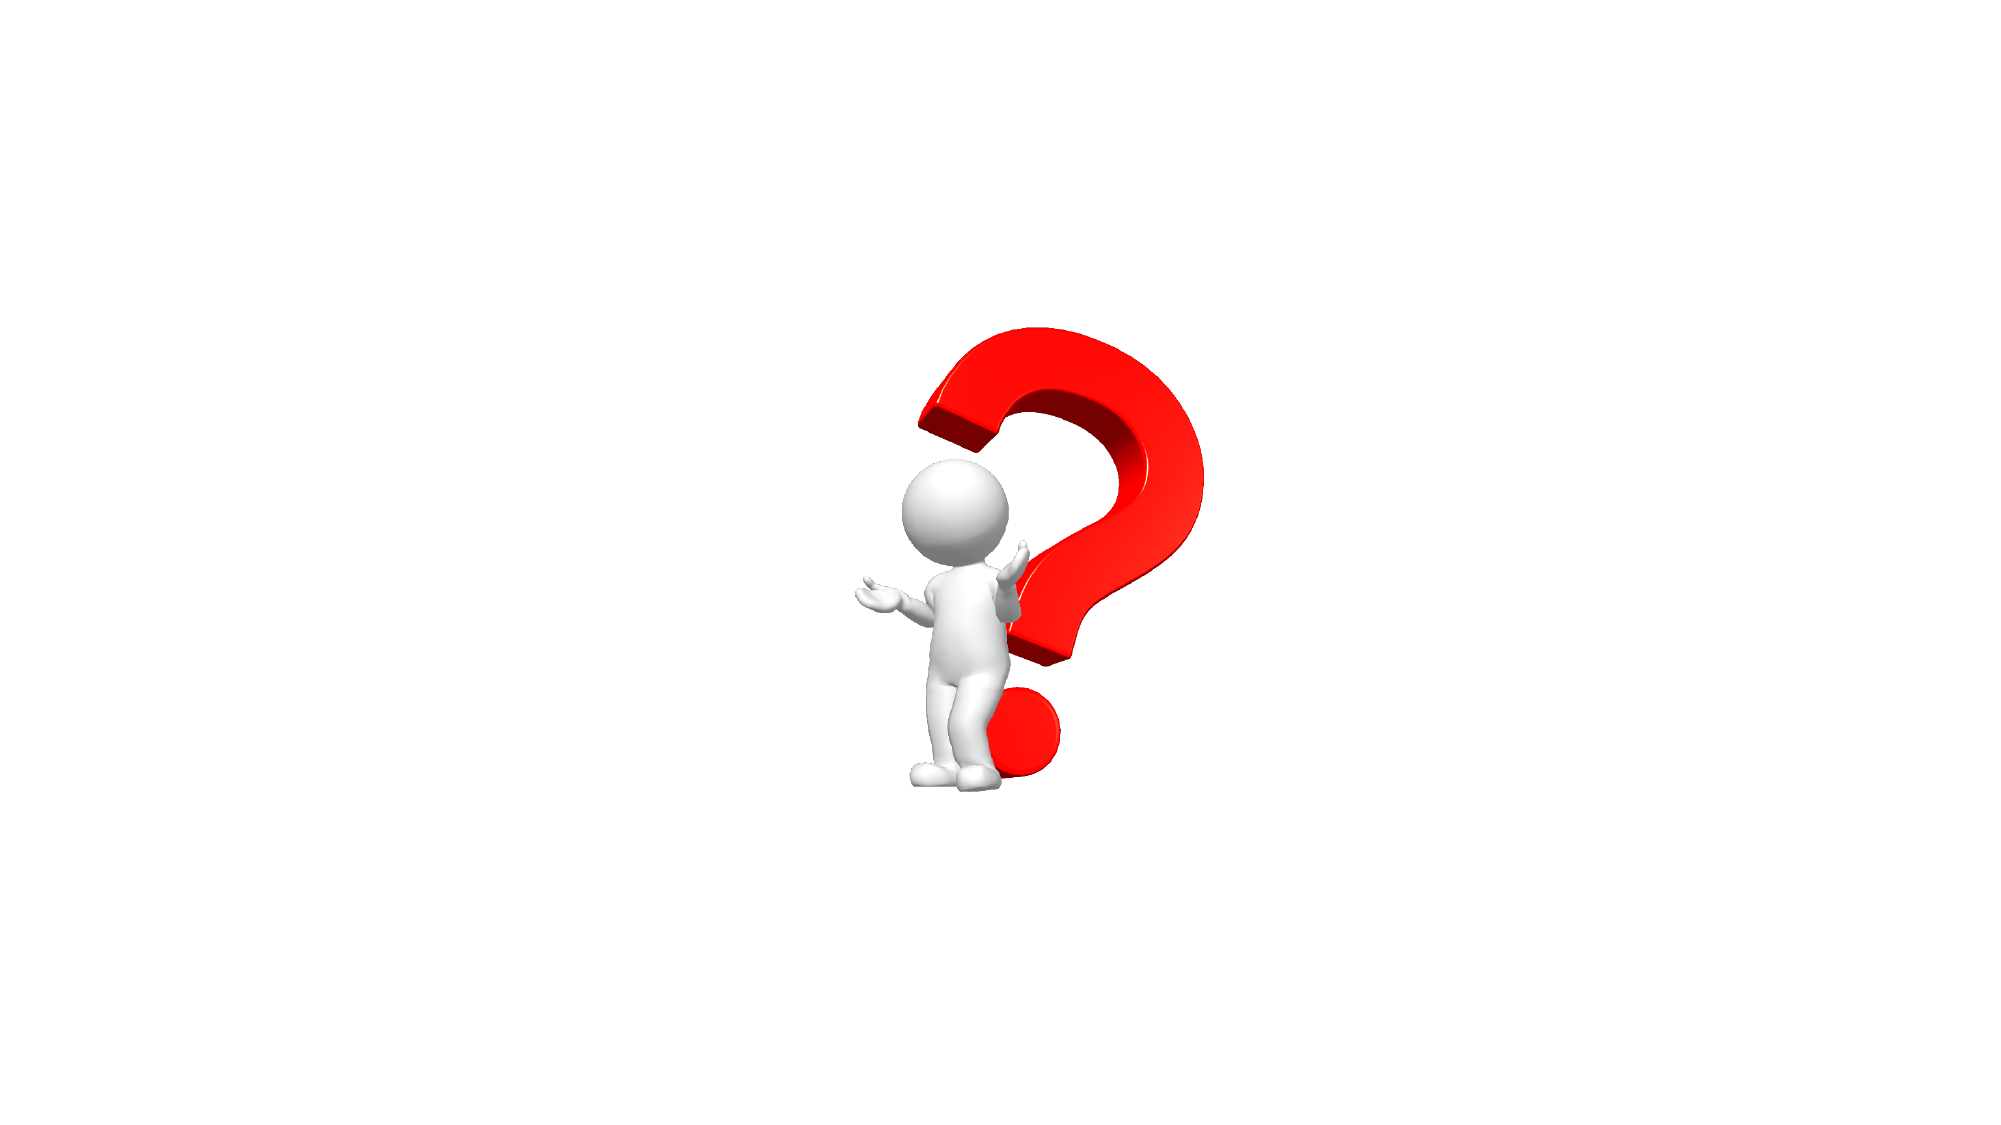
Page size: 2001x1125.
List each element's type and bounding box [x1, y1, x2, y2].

picture [747, 310, 1252, 815]
